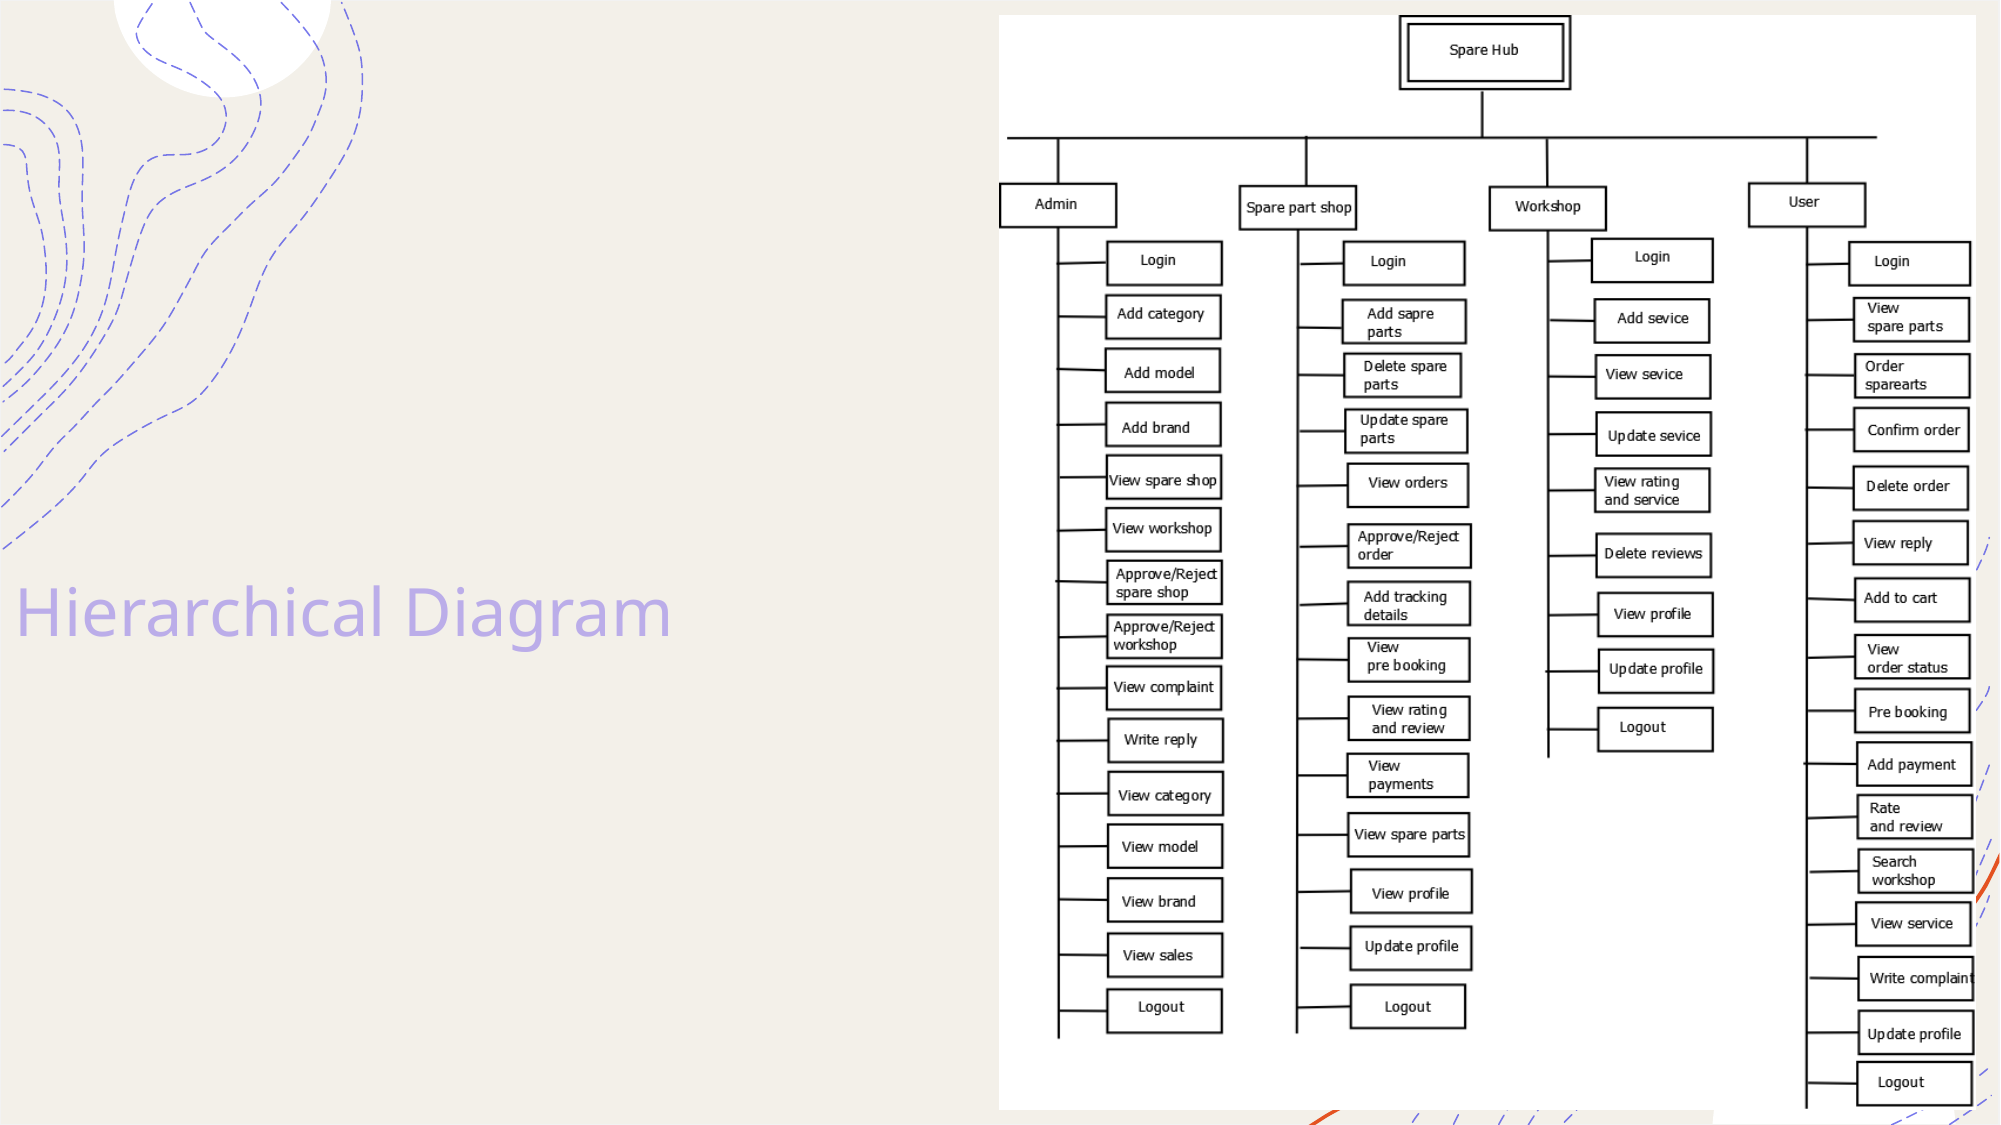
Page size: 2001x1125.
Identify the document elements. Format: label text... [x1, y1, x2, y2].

text_box Hierarchical Diagram [0, 562, 999, 780]
picture [999, 15, 1976, 1110]
